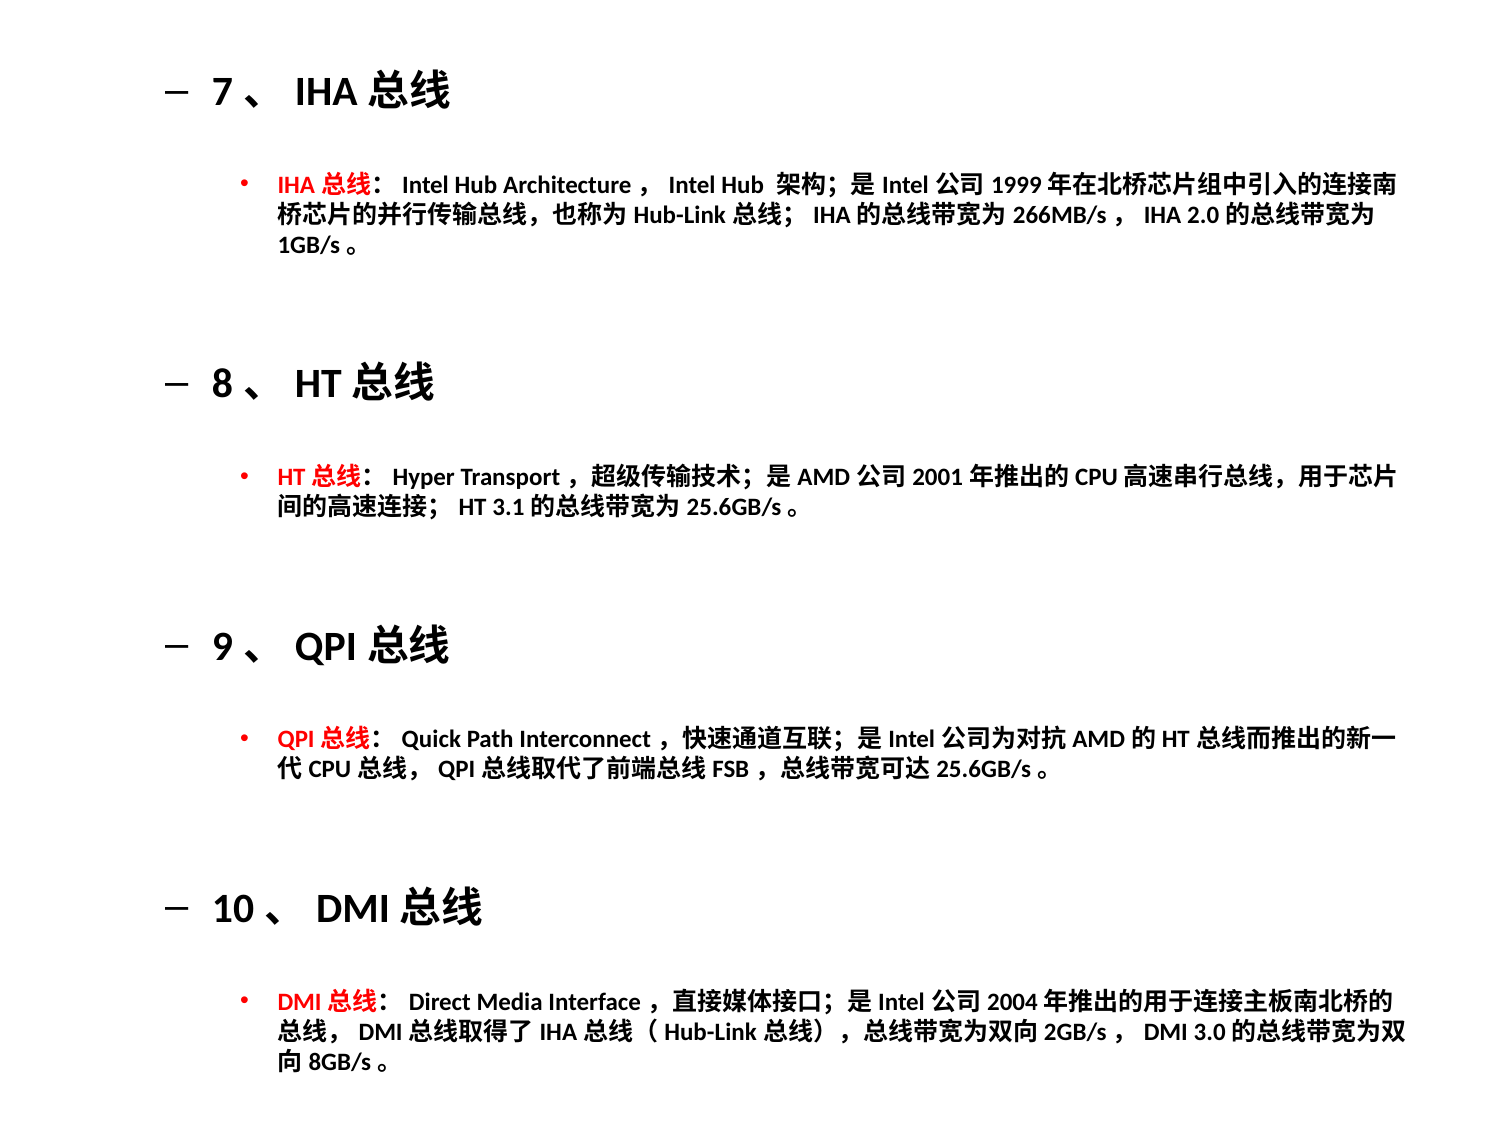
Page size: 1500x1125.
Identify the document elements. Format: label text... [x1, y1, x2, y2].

list 7、IHA总线 IHA总线：Intel Hub Architecture，Intel Hub 架构；是Intel公司1999年在北桥芯片组中引入的连接南桥芯片的并行传输总线，也称为Hub-Link总线；IHA的总线带宽为266MB/s，IHA 2.0的总线带宽为1GB/s。 8、HT总线 HT总线：Hyper Transport，超级传输技术；是AMD公司2001年推出的CPU高速串行总线，用于芯片间的高速连接；HT 3.1的总线带宽为25.6GB/s。 9、QPI总线 QPI总线：Quick Path Interconnect，快速通道互联；是Intel公司为对抗AMD的HT总线而推出的新一代CPU总线，QPI总线取代了前端总线FSB，总线带宽可达25.6GB/s。 10、DMI总线 DMI总线：Direct Media Interface，直接媒体接口；是Intel公司2004年推出的用于连接主板南北桥的总线，DMI总线取得了IHA总线（Hub-Link总线），总线带宽为双向2GB/s，DMI 3.0的总线带宽为双向8GB/s。 [75, 56, 1425, 799]
